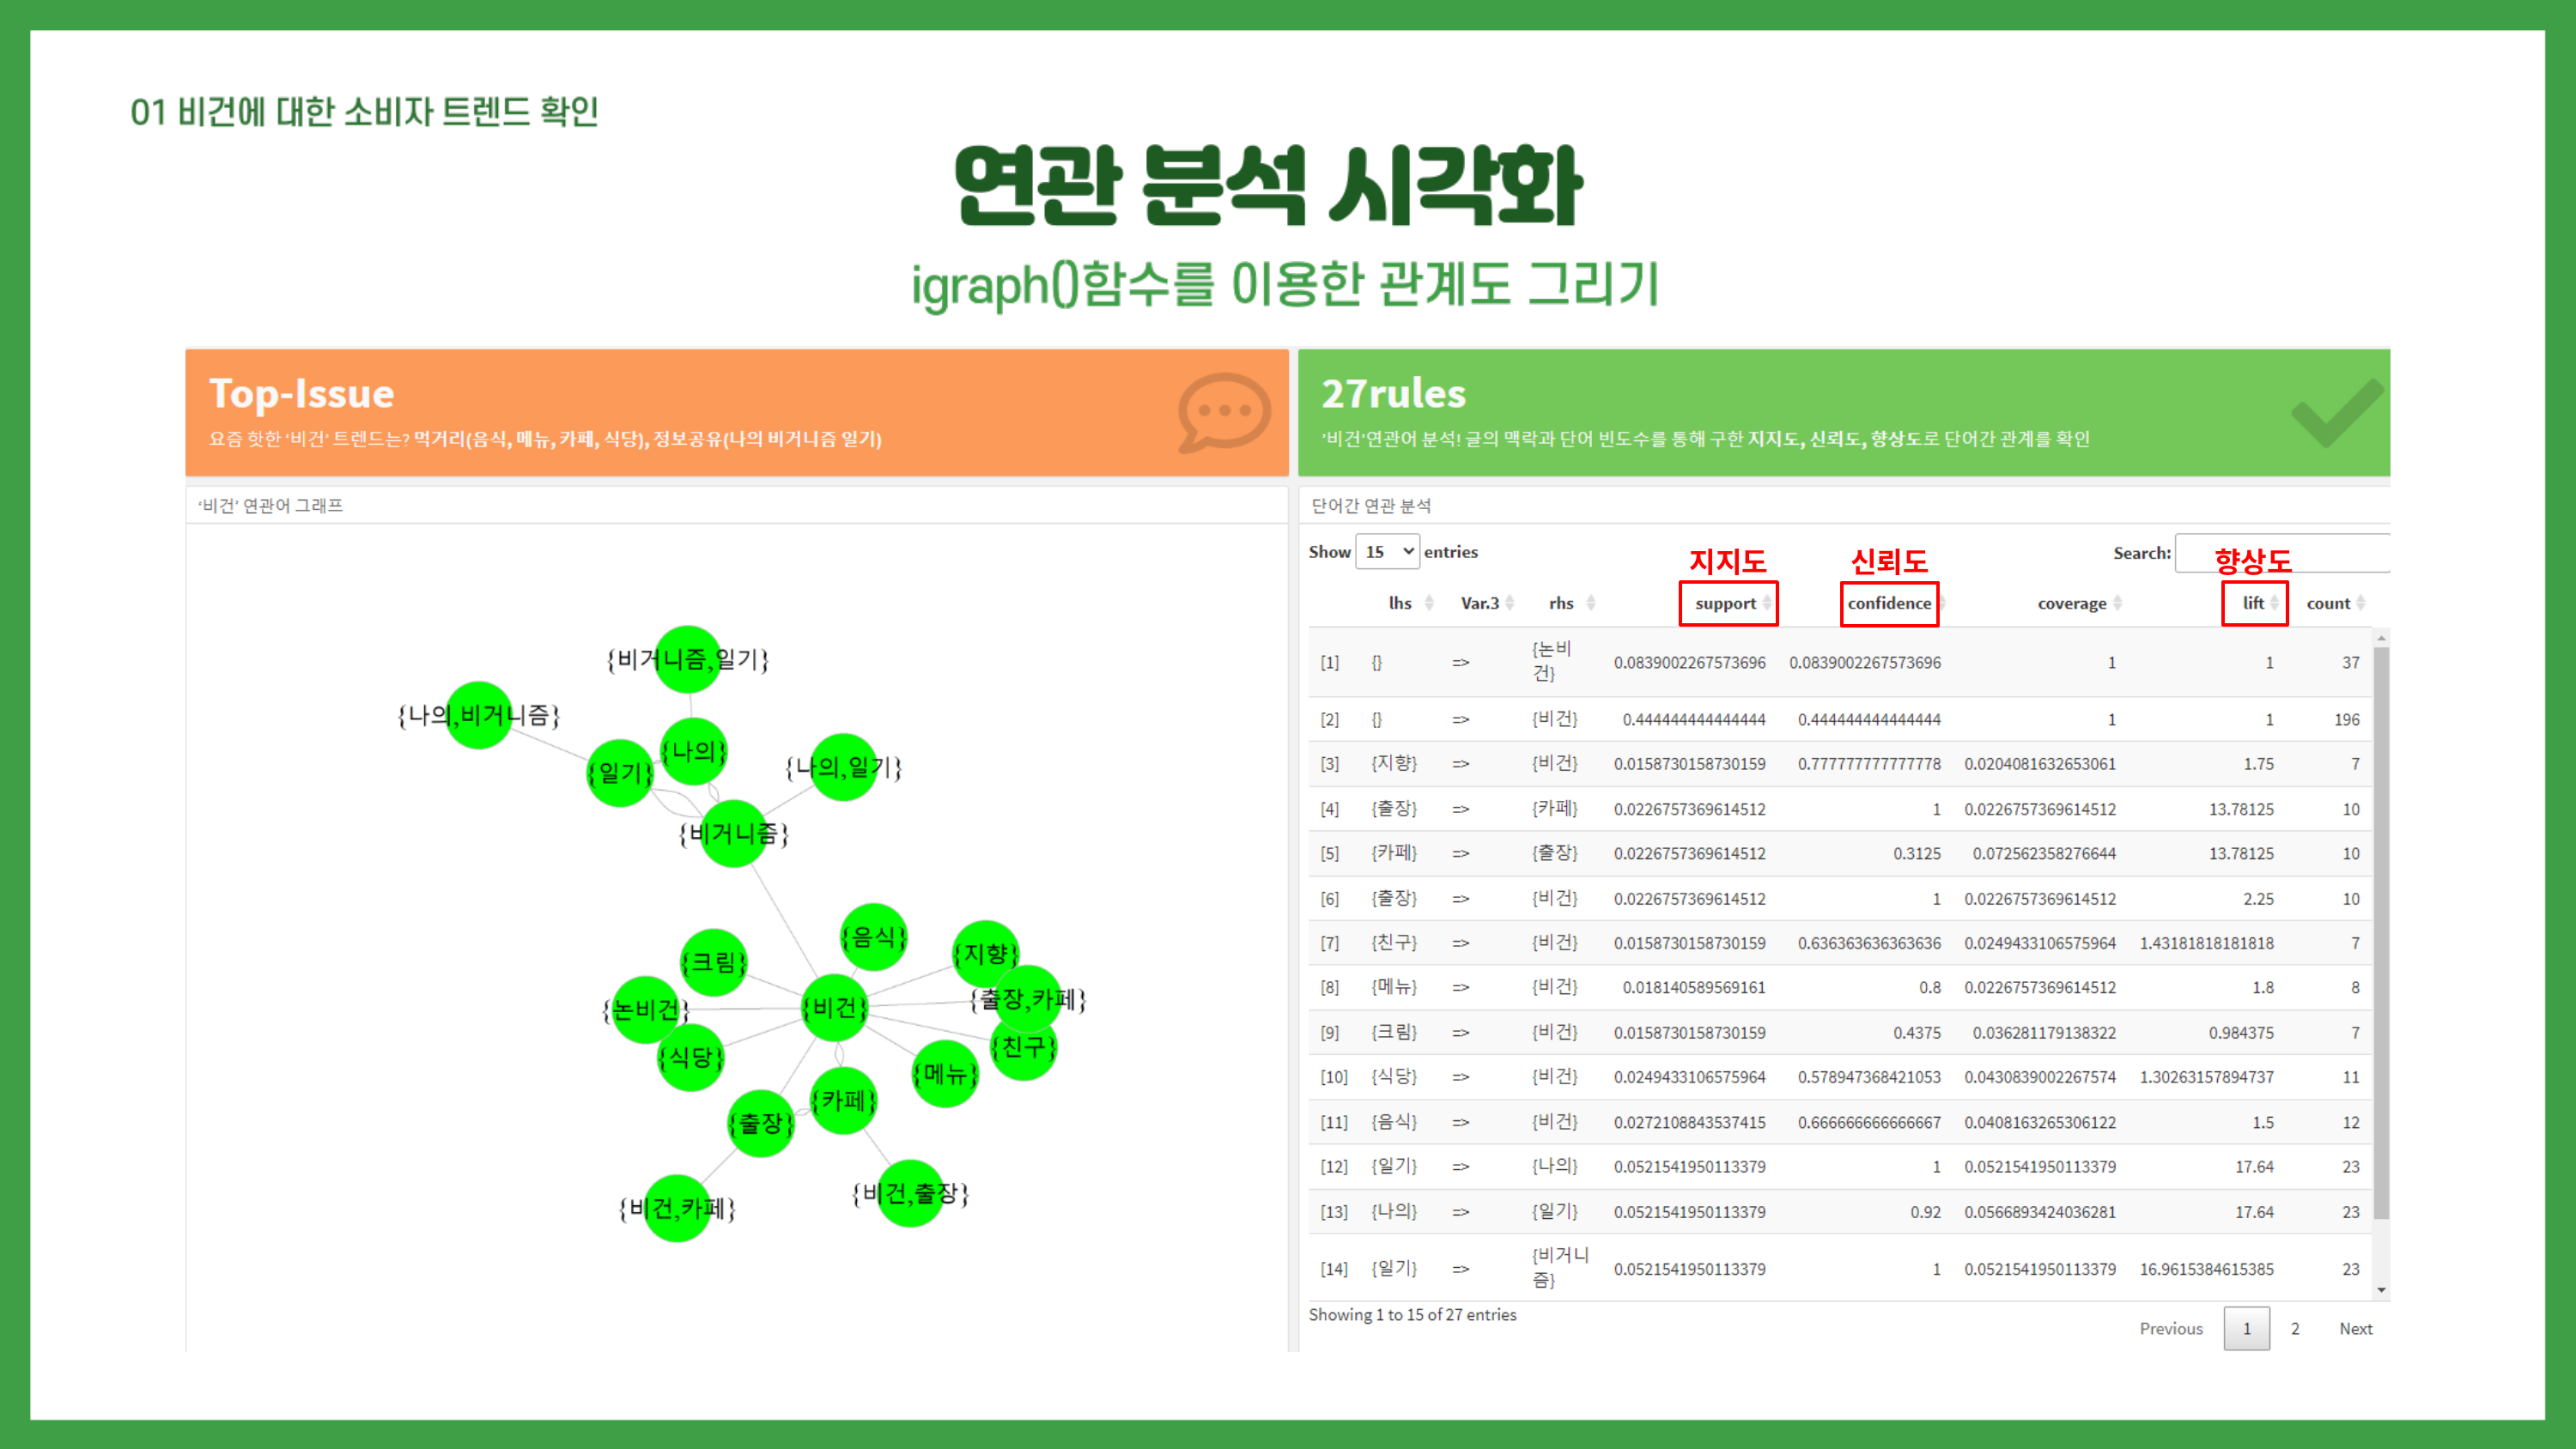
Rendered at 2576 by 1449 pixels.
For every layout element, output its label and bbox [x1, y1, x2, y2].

picture [185, 345, 2391, 1352]
text_box [0, 0, 2576, 1449]
picture [125, 85, 1681, 338]
